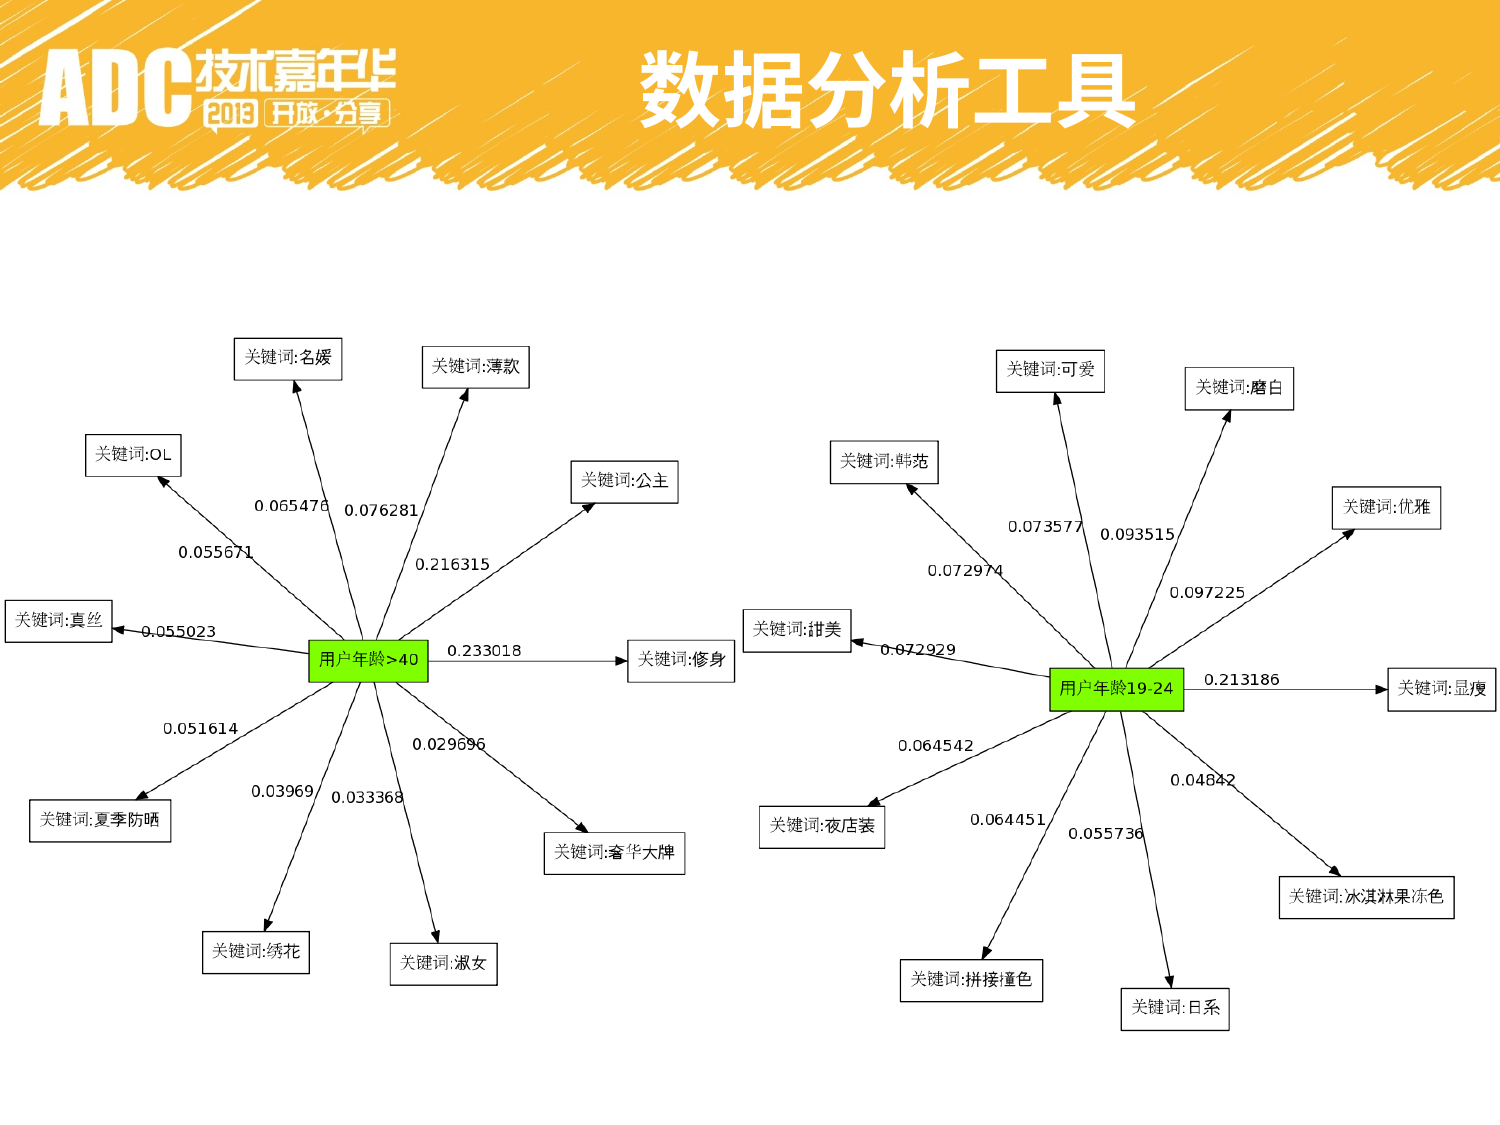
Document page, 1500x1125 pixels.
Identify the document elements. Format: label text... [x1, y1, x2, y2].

text_box 数据分析工具 [277, 30, 1500, 166]
picture [0, 0, 1500, 1125]
